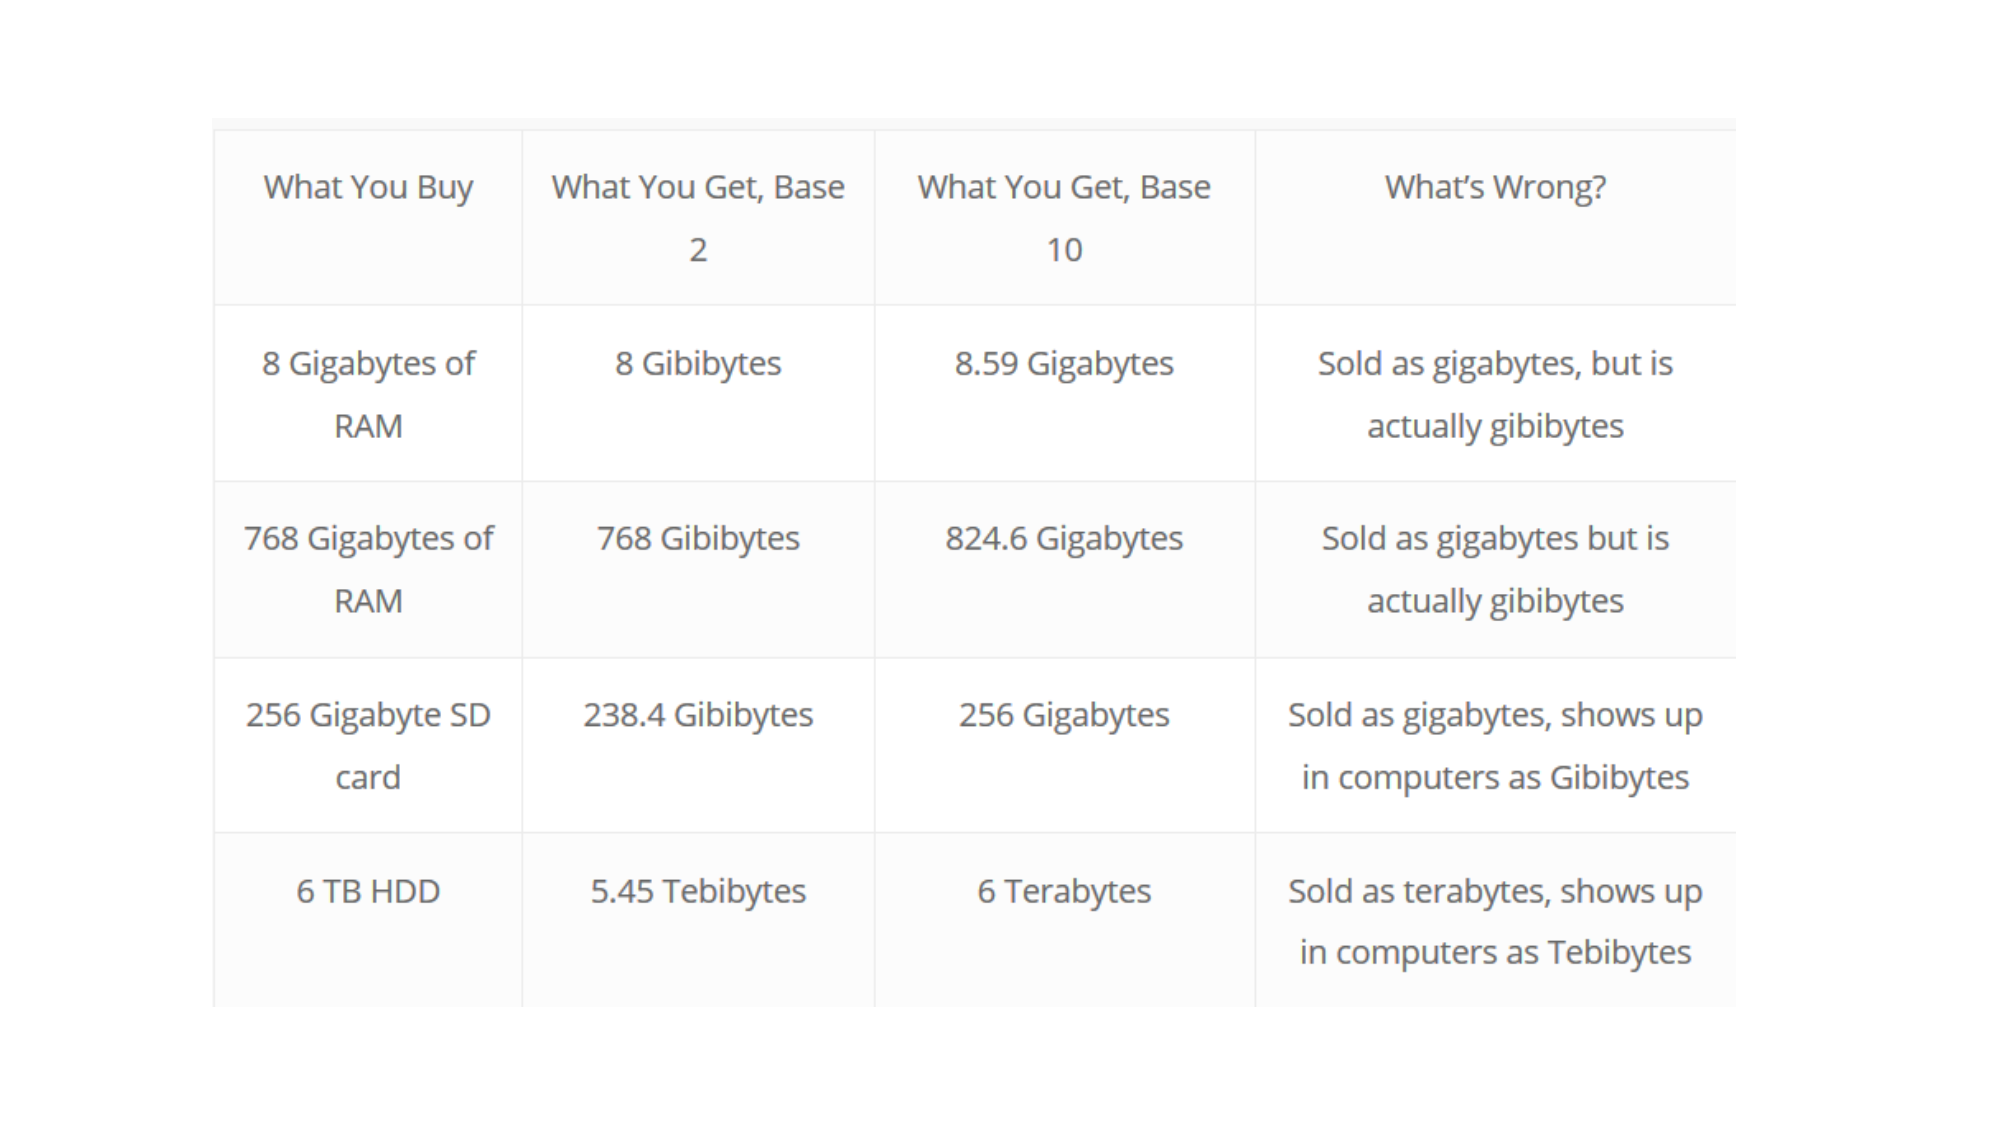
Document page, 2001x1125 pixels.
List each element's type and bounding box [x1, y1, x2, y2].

picture [212, 118, 1736, 1007]
